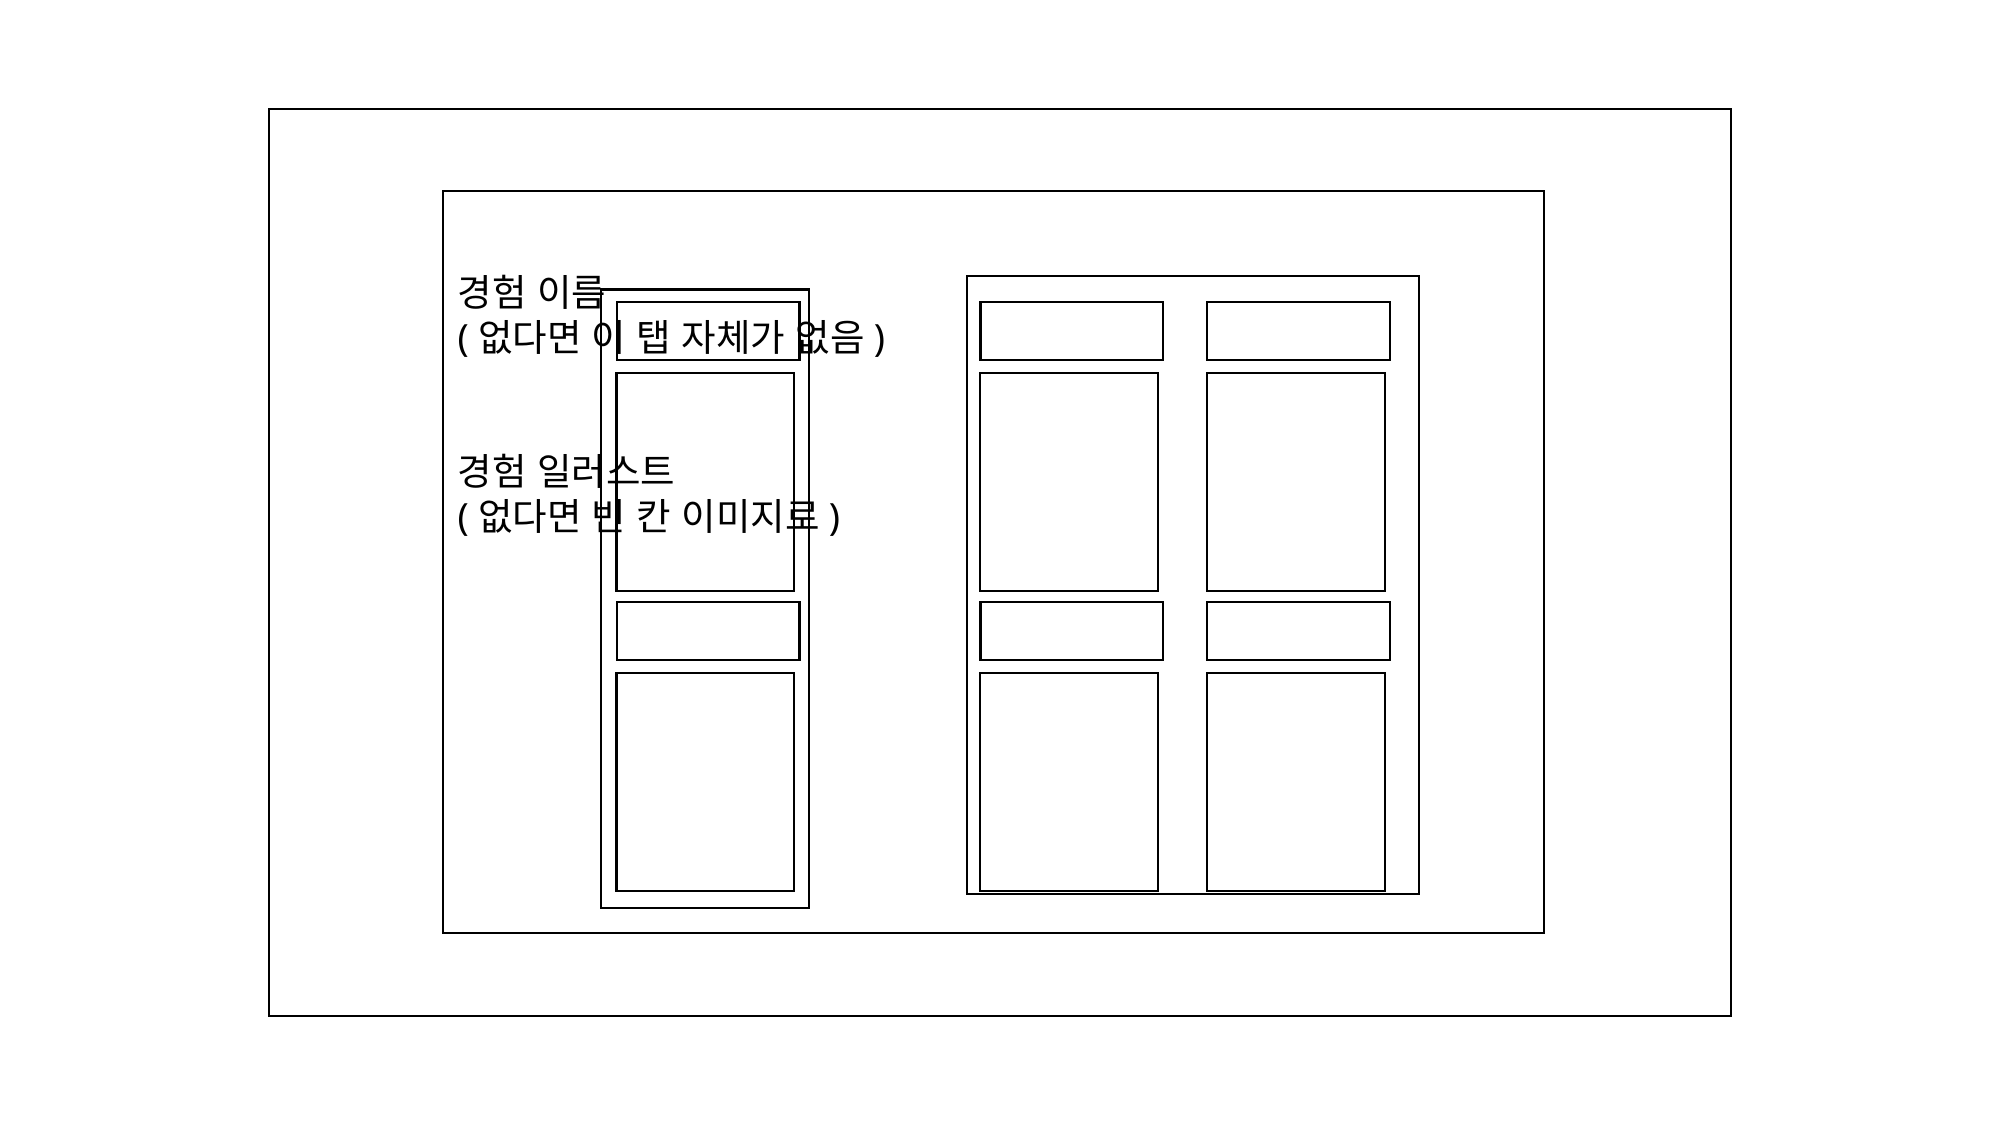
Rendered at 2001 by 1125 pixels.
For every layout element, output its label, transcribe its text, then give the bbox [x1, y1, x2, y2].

text_box [979, 672, 1159, 892]
text_box 경험 일러스트 (없다면 빈 칸 이미지로) [443, 440, 921, 546]
text_box [600, 546, 810, 909]
text_box [615, 672, 795, 892]
text_box [1206, 672, 1386, 892]
text_box [616, 601, 801, 661]
text_box 경험 이름 (없다면 이 탭 자체가 없음) [443, 261, 921, 367]
text_box [979, 301, 1164, 361]
text_box [615, 372, 795, 440]
text_box [600, 367, 810, 440]
text_box [268, 108, 1732, 1017]
text_box [979, 372, 1159, 592]
text_box [615, 546, 795, 592]
text_box [1206, 601, 1391, 661]
text_box [442, 190, 1545, 934]
text_box [1206, 372, 1386, 592]
text_box [979, 601, 1164, 661]
text_box [1206, 301, 1391, 361]
text_box [966, 275, 1420, 895]
